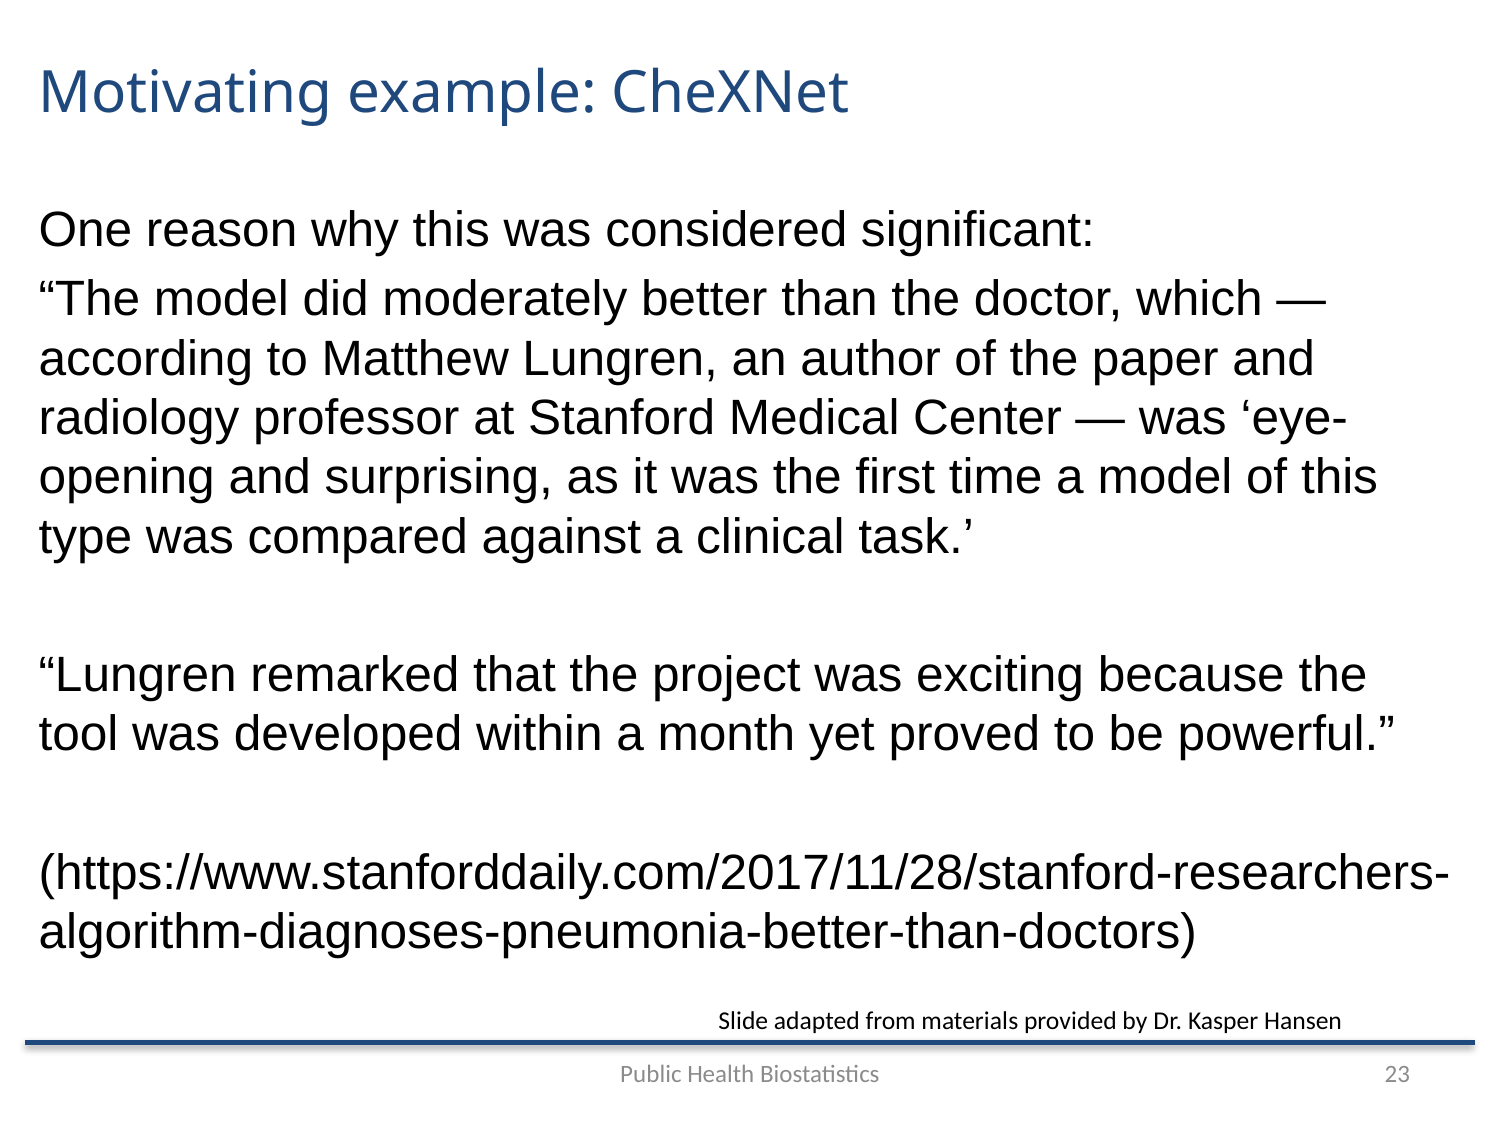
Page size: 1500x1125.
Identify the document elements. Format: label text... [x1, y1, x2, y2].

footer Public Health Biostatistics [425, 1042, 1074, 1103]
list One reason why this was considered significant: “The model did moderately better than the doctor, which — according to Matthew Lungren, an author of the paper and radiology professor at Stanford Medical Center — was ‘eye-opening and surprising, as it was the first time a model of this type was compared against a clinical task.’ “Lungren remarked that the project was exciting because the tool was developed within a month yet proved to be powerful.” (https://www.stanforddaily.com/2017/11/28/stanford-researchers-algorithm-diagnoses-pneumonia-better-than-doctors) [23, 189, 1467, 1021]
text_box Slide adapted from materials provided by Dr. Kasper Hansen [703, 996, 1500, 1043]
title Motivating example: CheXNet [23, 21, 1467, 157]
slide_number 23 [1074, 1043, 1425, 1103]
